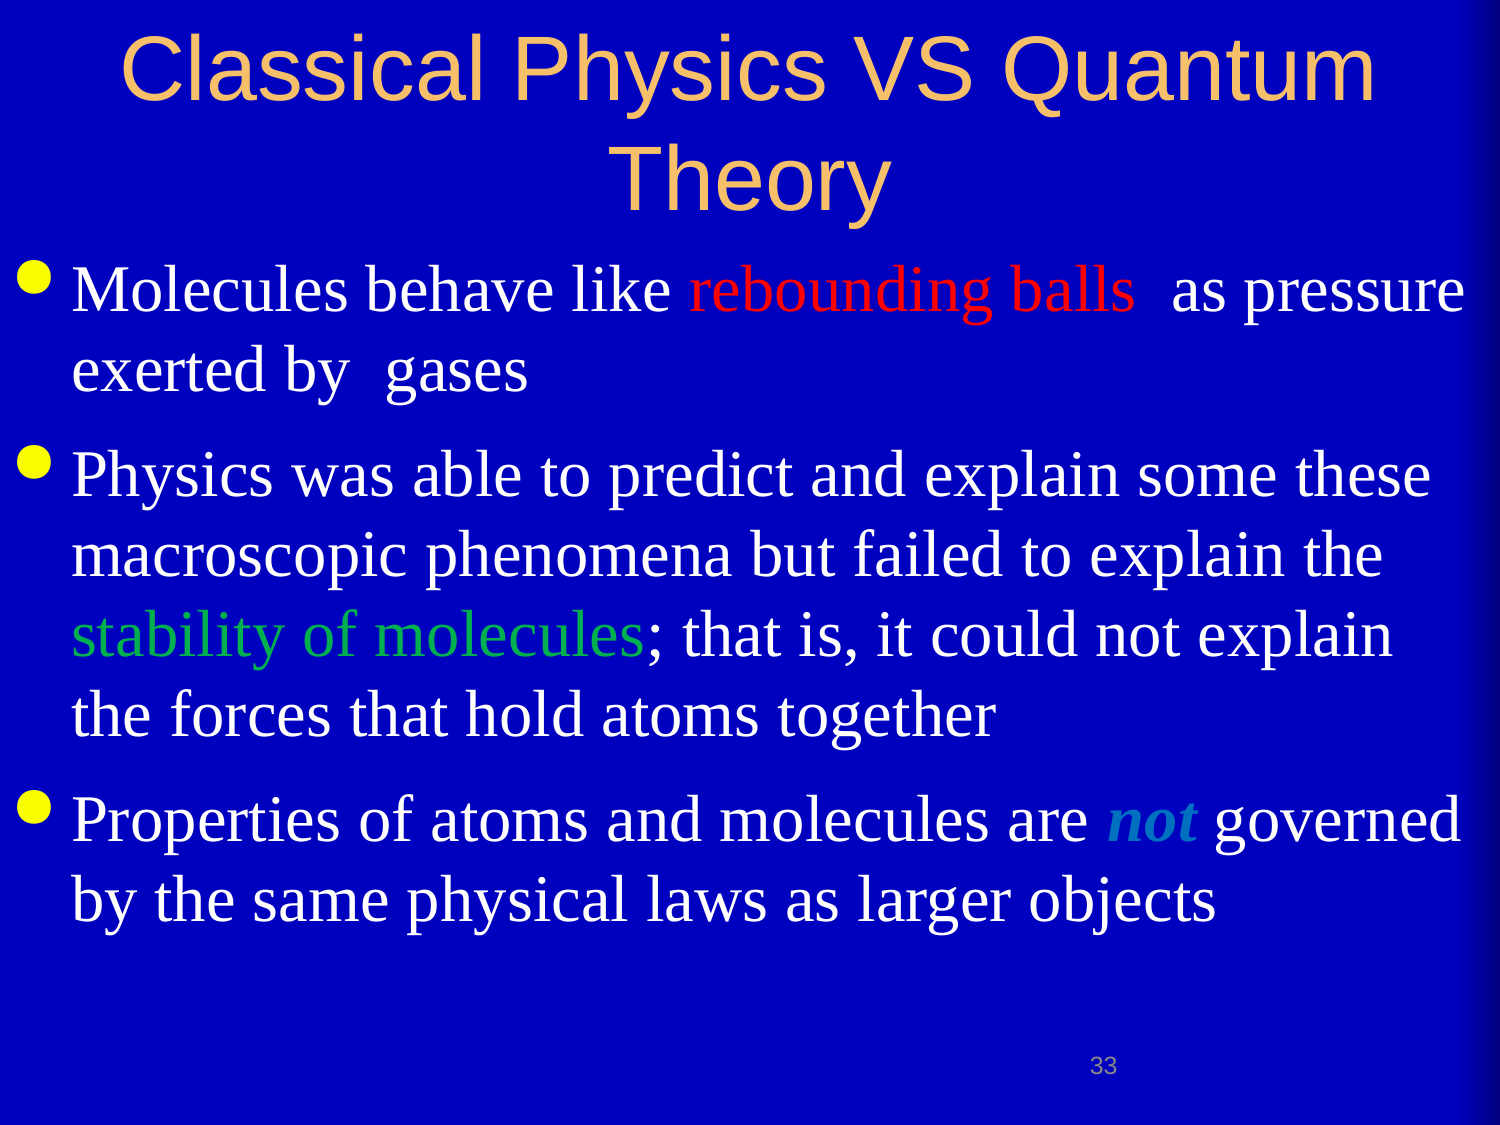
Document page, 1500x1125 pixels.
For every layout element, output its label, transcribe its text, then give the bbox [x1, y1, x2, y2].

title Classical Physics VS Quantum Theory [0, 24, 1500, 213]
slide_number 33 [1074, 1042, 1425, 1103]
list Molecules behave like rebounding balls as pressure exerted by gases Physics was able to predict and explain some these macroscopic phenomena but failed to explain the stability of molecules; that is, it could not explain the forces that hold atoms together Properties of atoms and molecules are not governed by the same physical laws as larger objects [0, 237, 1500, 1125]
